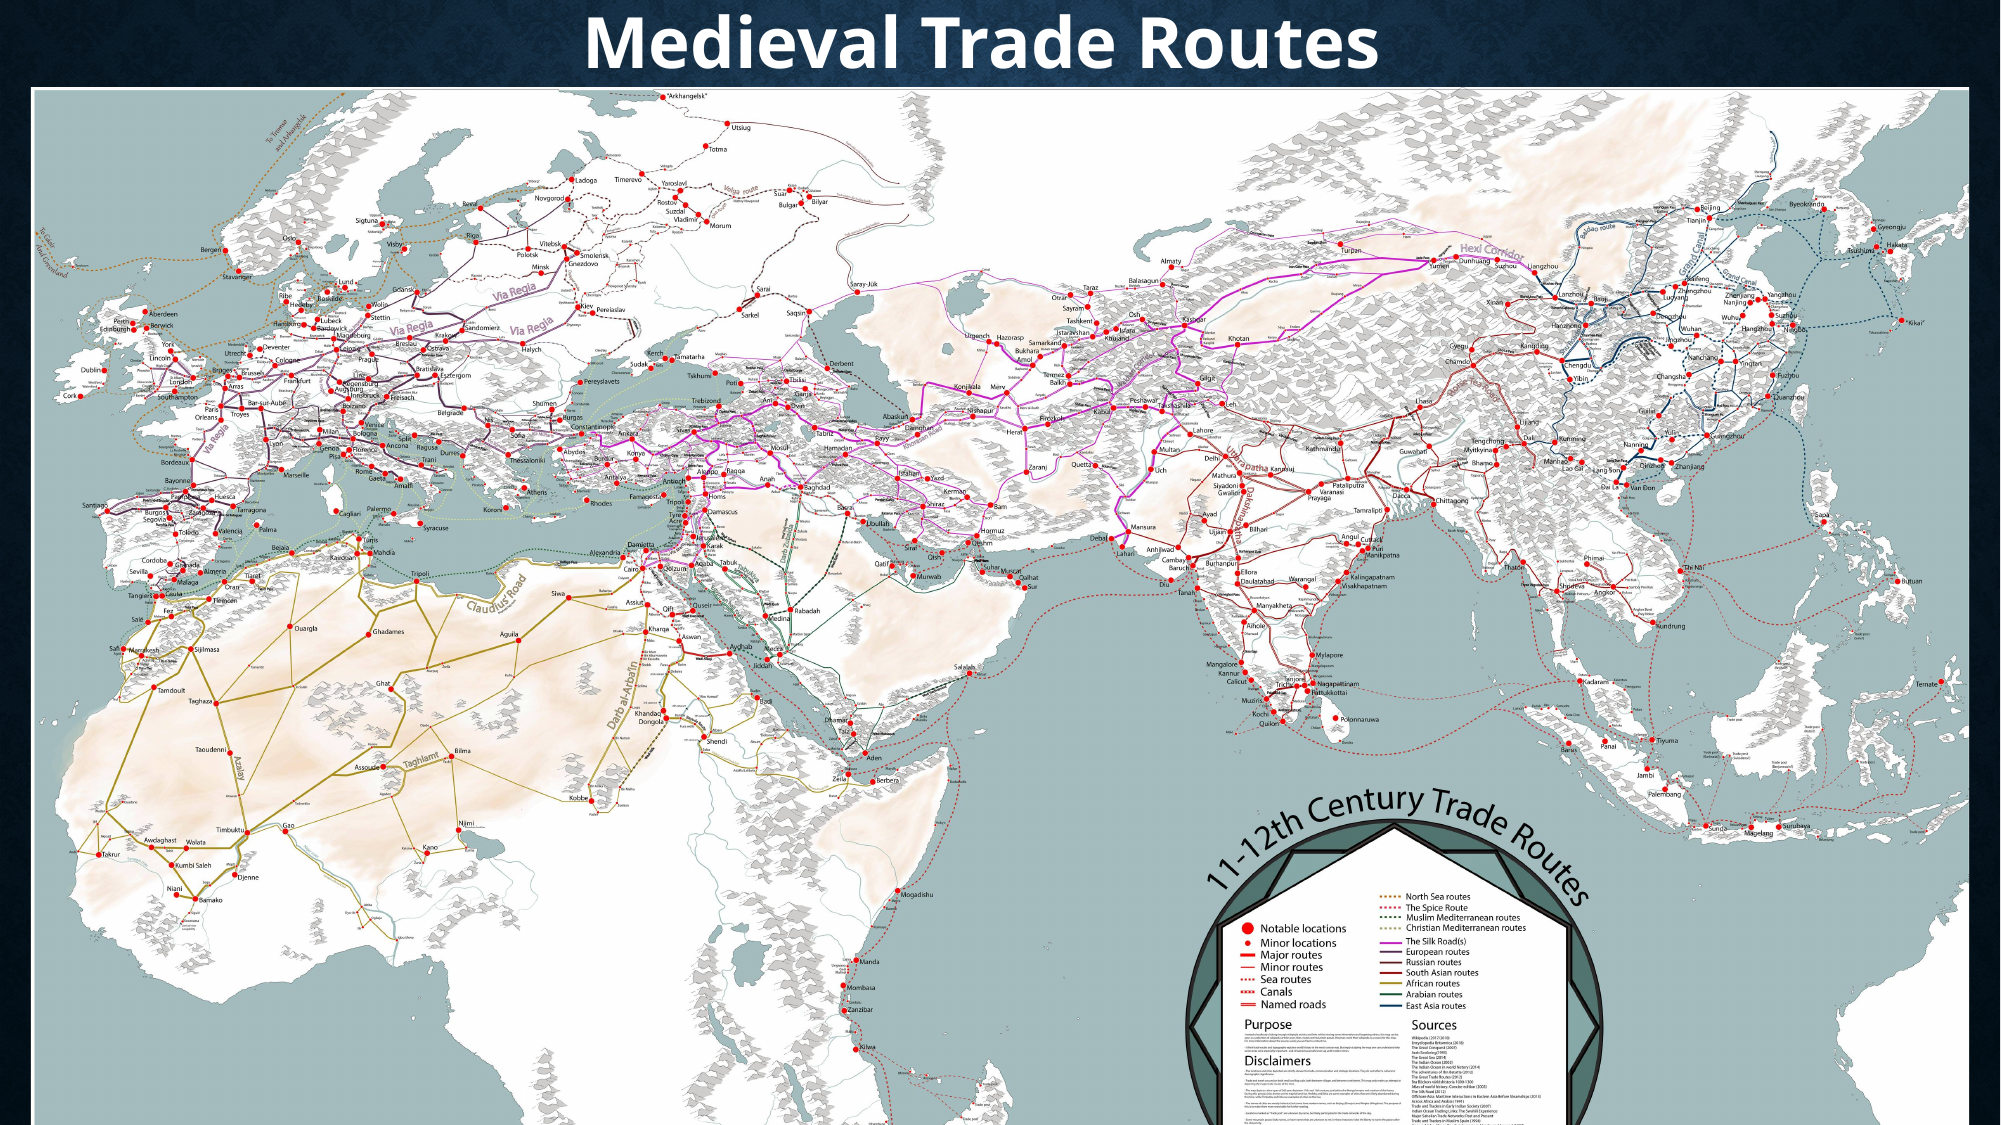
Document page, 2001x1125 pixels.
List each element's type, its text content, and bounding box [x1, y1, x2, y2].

text_box Medieval Trade Routes [468, 0, 1495, 85]
picture [30, 86, 1970, 1125]
